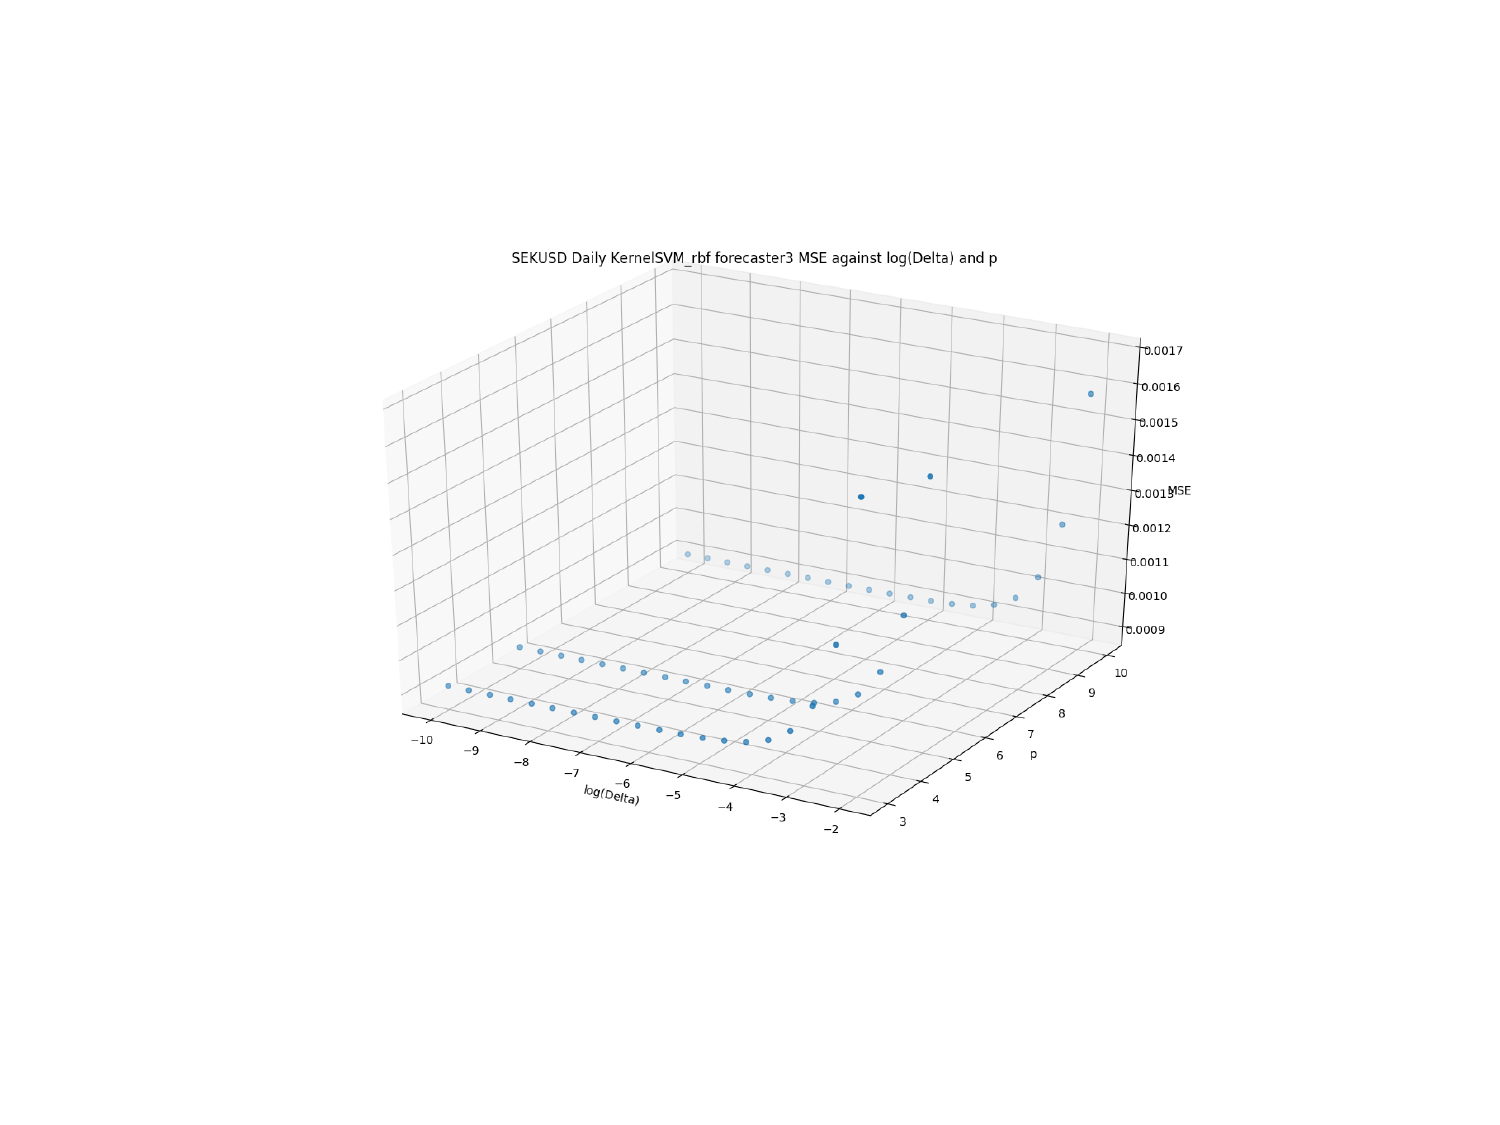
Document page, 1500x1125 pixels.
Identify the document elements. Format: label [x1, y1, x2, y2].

picture [119, 119, 1358, 946]
